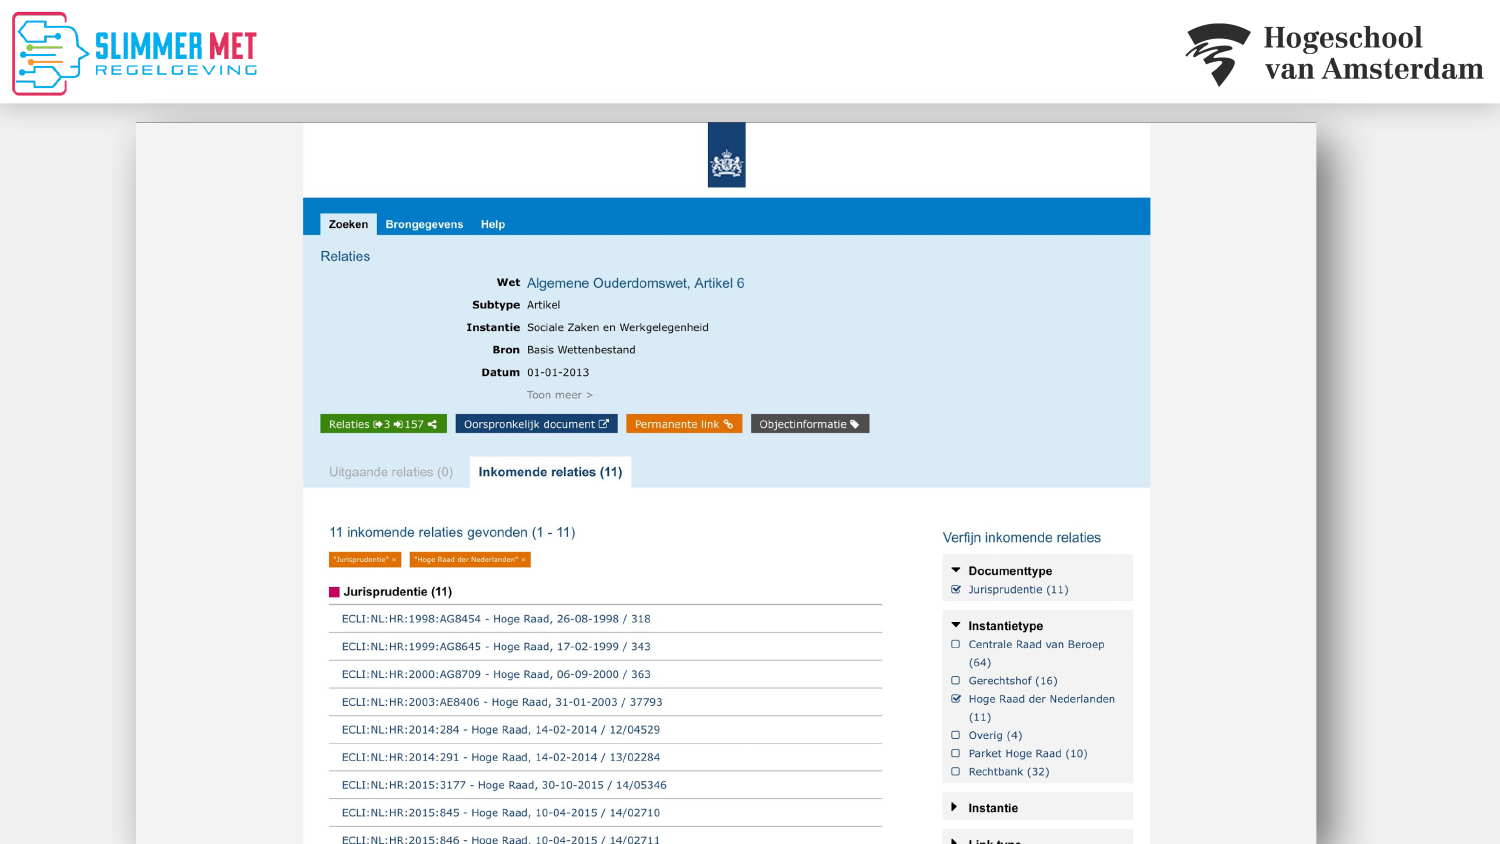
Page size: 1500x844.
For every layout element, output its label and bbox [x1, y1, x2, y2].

picture [0, 0, 272, 108]
picture [135, 122, 1317, 844]
picture [1184, 21, 1488, 89]
